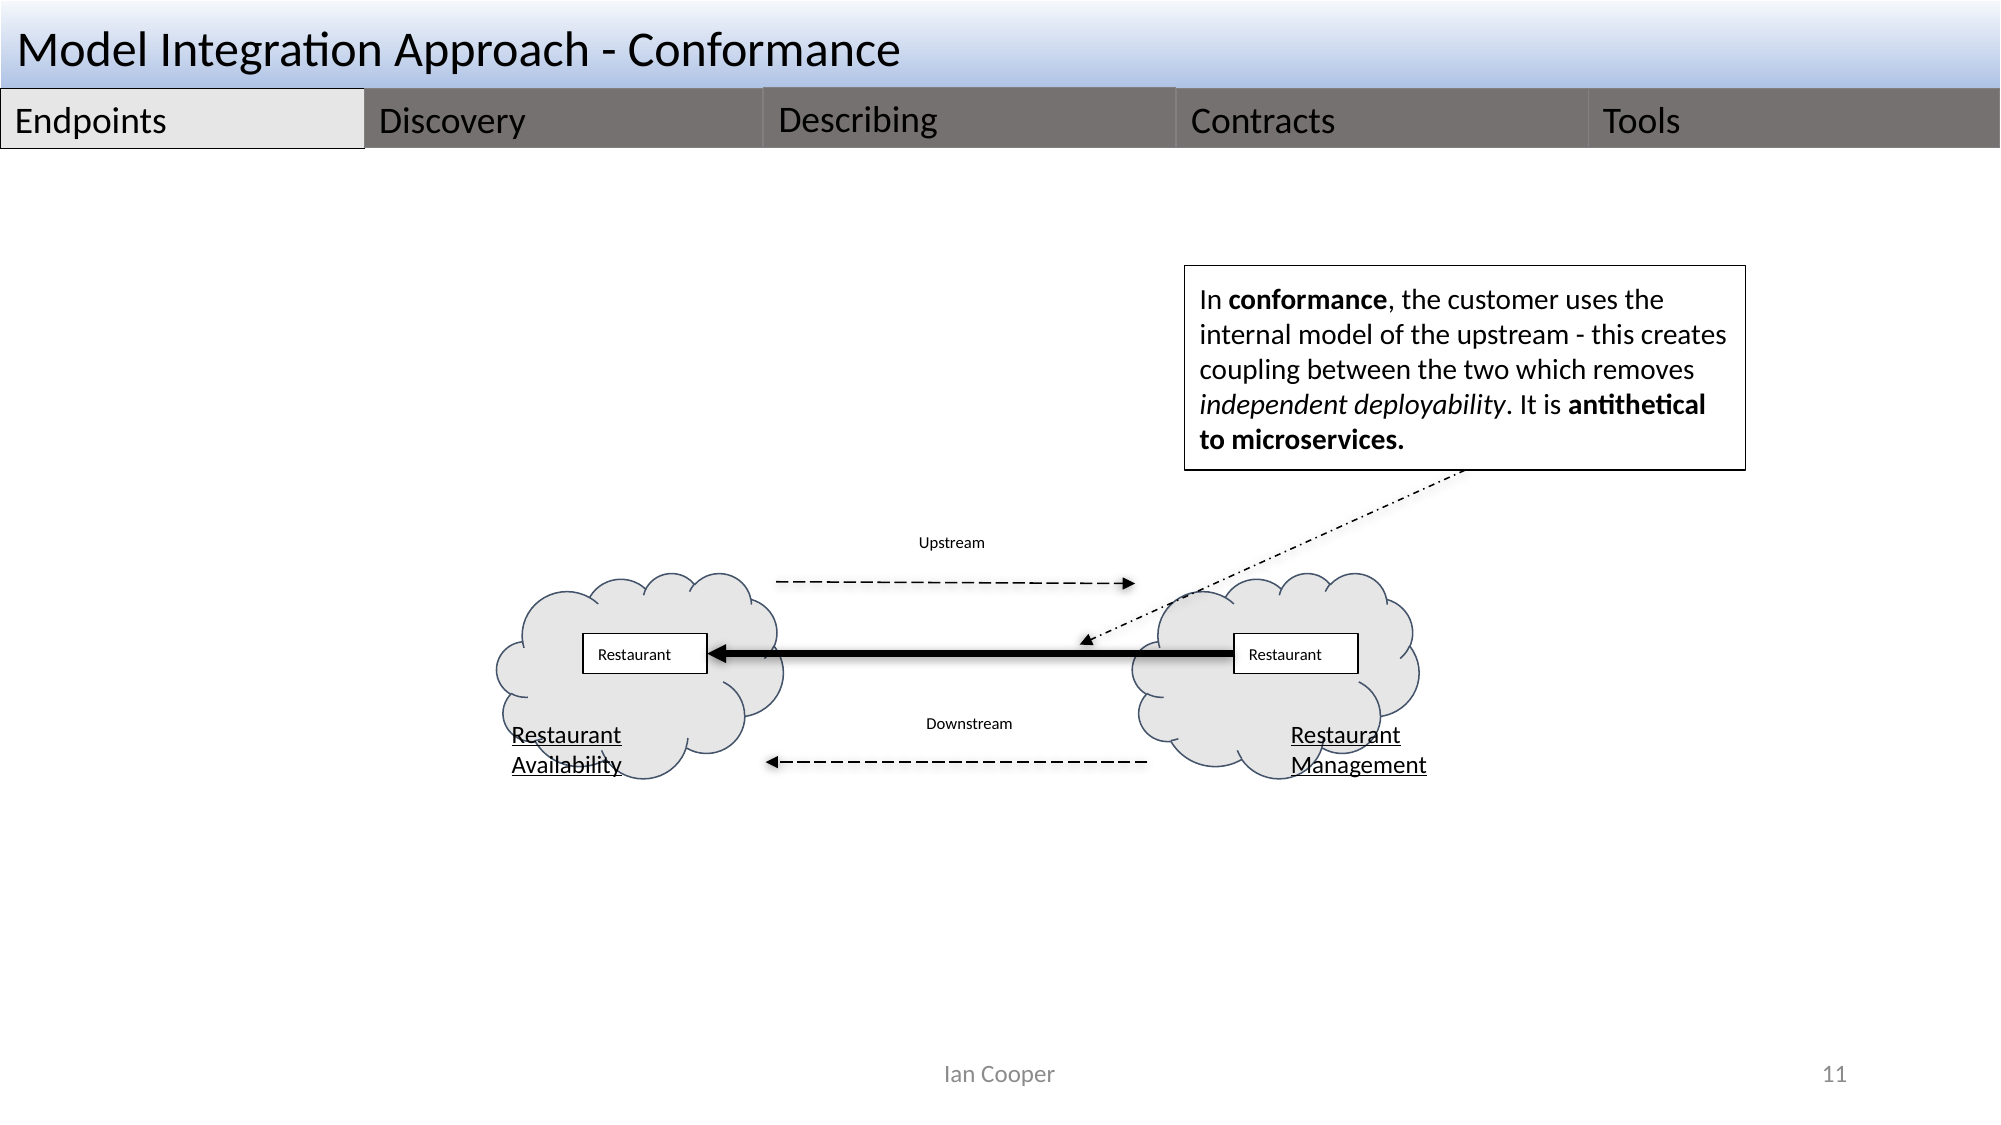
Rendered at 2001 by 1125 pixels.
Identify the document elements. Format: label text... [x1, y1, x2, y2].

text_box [1079, 472, 1466, 645]
text_box Endpoints [0, 88, 365, 149]
text_box In conformance, the customer uses the internal model of the upstream - this creates coupling between the two which removes independent deployability. It is antithetical to microservices. [1184, 265, 1746, 471]
text_box Restaurant [1233, 645, 1358, 674]
text_box Discovery [364, 88, 763, 148]
text_box [496, 573, 784, 773]
text_box Downstream [911, 703, 1036, 744]
slide_number 11 [1412, 1042, 1863, 1103]
text_box Tools [1588, 88, 2000, 148]
text_box Contracts [1176, 88, 1588, 148]
text_box Upstream [904, 521, 1012, 562]
text_box Describing [763, 87, 1176, 148]
footer Ian Cooper [662, 1042, 1338, 1103]
text_box [1132, 645, 1420, 779]
text_box Restaurant Management [1275, 703, 1472, 793]
text_box Restaurant [583, 633, 708, 674]
text_box Restaurant Availability [496, 703, 666, 793]
text_box Model Integration Approach - Conformance [1, 1, 2000, 88]
